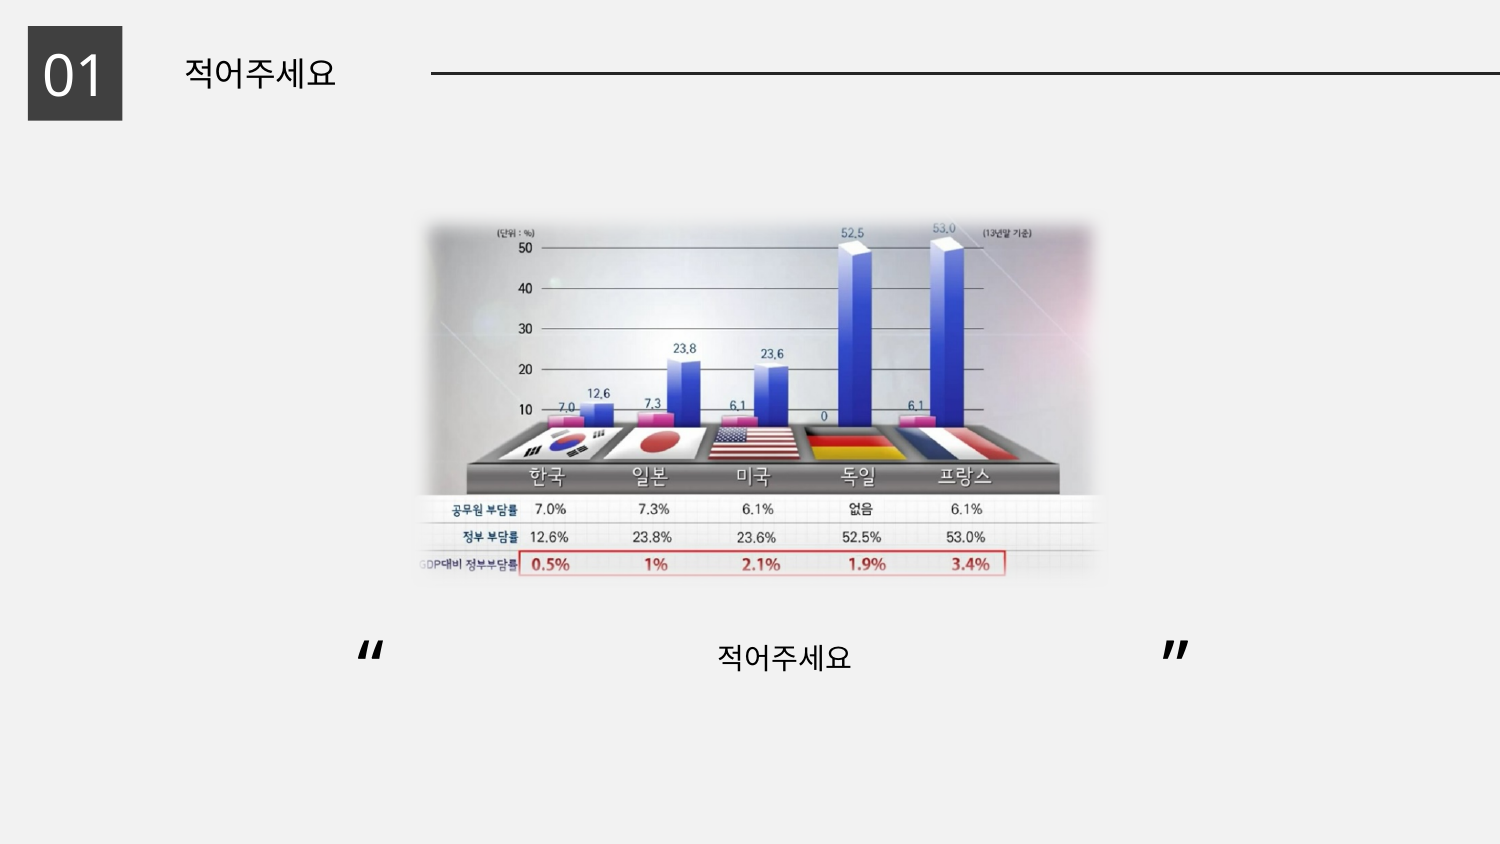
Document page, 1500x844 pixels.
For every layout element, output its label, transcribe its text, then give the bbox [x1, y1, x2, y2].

text_box 적어주세요 [169, 45, 352, 101]
picture [411, 207, 1109, 588]
text_box [26, 24, 125, 123]
text_box 적어주세요 [301, 632, 1270, 683]
text_box 01 [27, 30, 124, 116]
text_box “ ” [214, 612, 1336, 718]
